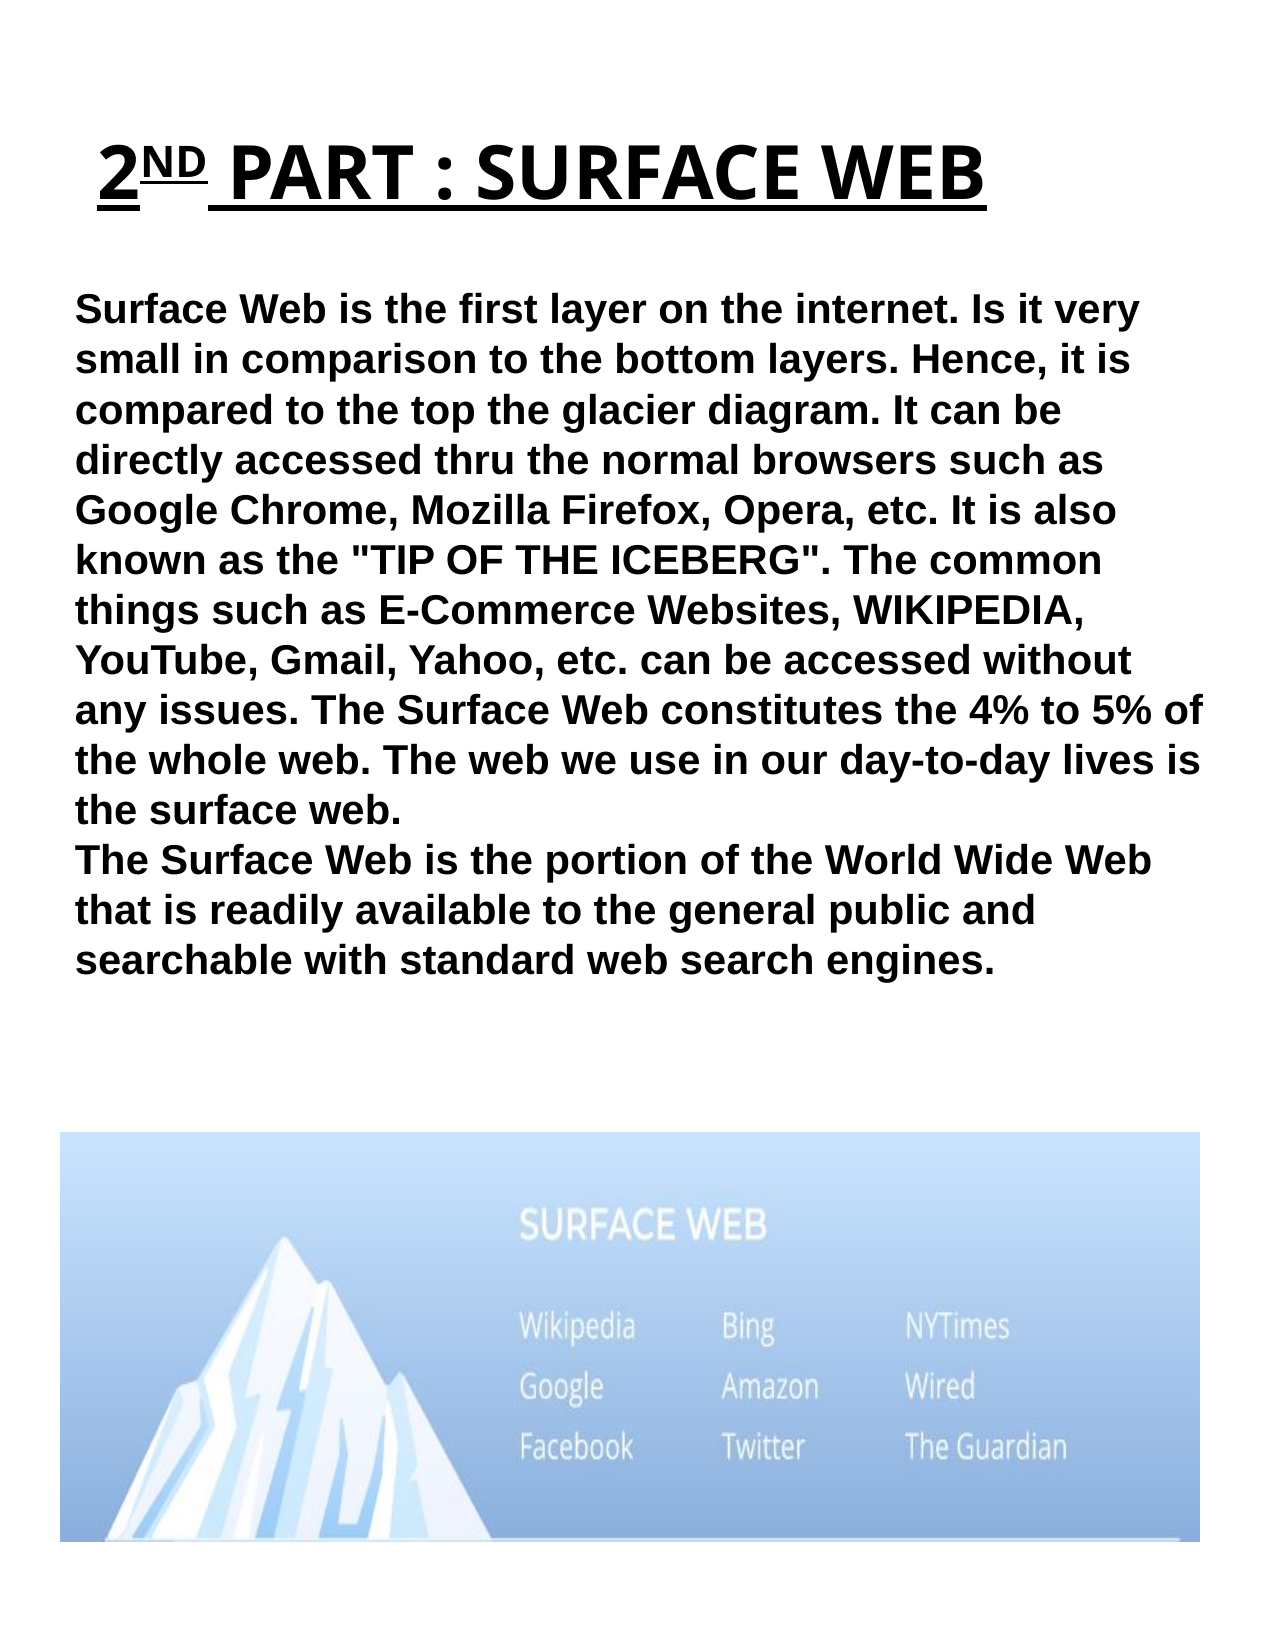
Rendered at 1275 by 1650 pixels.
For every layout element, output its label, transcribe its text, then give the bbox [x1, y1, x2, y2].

text_box Surface Web is the first layer on the internet. Is it very small in comparison to the bottom layers. Hence, it is compared to the top the glacier diagram. It can be directly accessed thru the normal browsers such as Google Chrome, Mozilla Firefox, Opera, etc. It is also known as the "TIP OF THE ICEBERG". The common things such as E-Commerce Websites, WIKIPEDIA, YouTube, Gmail, Yahoo, etc. can be accessed without any issues. The Surface Web constitutes the 4% to 5% of the whole web. The web we use in our day-to-day lives is the surface web. The Surface Web is the portion of the World Wide Web that is readily available to the general public and searchable with standard web search engines. [59, 274, 1227, 990]
picture [59, 1131, 1201, 1542]
text_box 2ND PART : SURFACE WEB [82, 117, 1178, 222]
